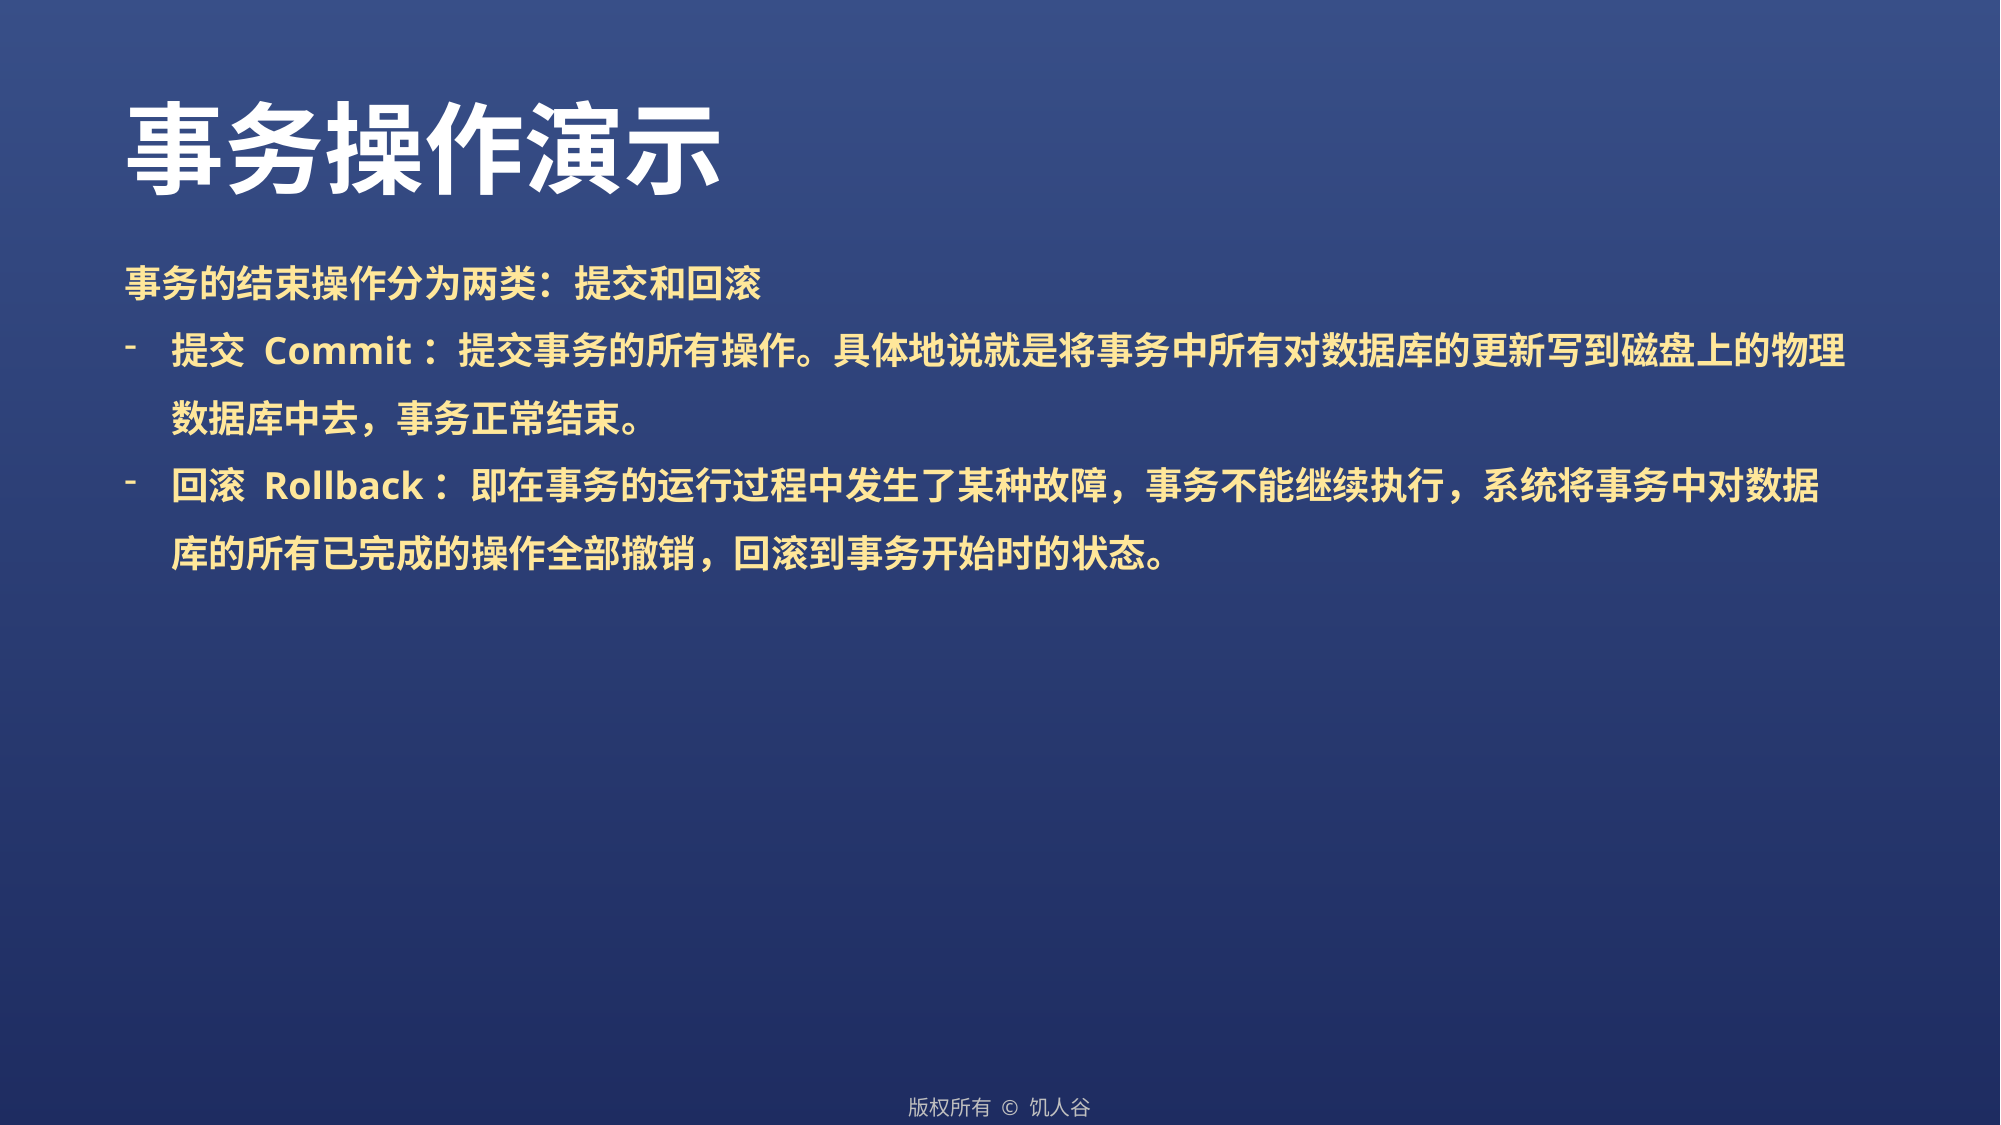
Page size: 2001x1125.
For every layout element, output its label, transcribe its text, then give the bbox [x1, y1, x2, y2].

text_box 事务操作演示 [109, 92, 1817, 216]
text_box 事务的结束操作分为两类：提交和回滚 提交 Commit：提交事务的所有操作。具体地说就是将事务中所有对数据库的更新写到磁盘上的物理数据库中去，事务正常结束。 回滚 Rollback：即在事务的运行过程中发生了某种故障，事务不能继续执行，系统将事务中对数据库的所有已完成的操作全部撤销，回滚到事务开始时的状态。 [109, 229, 1869, 583]
